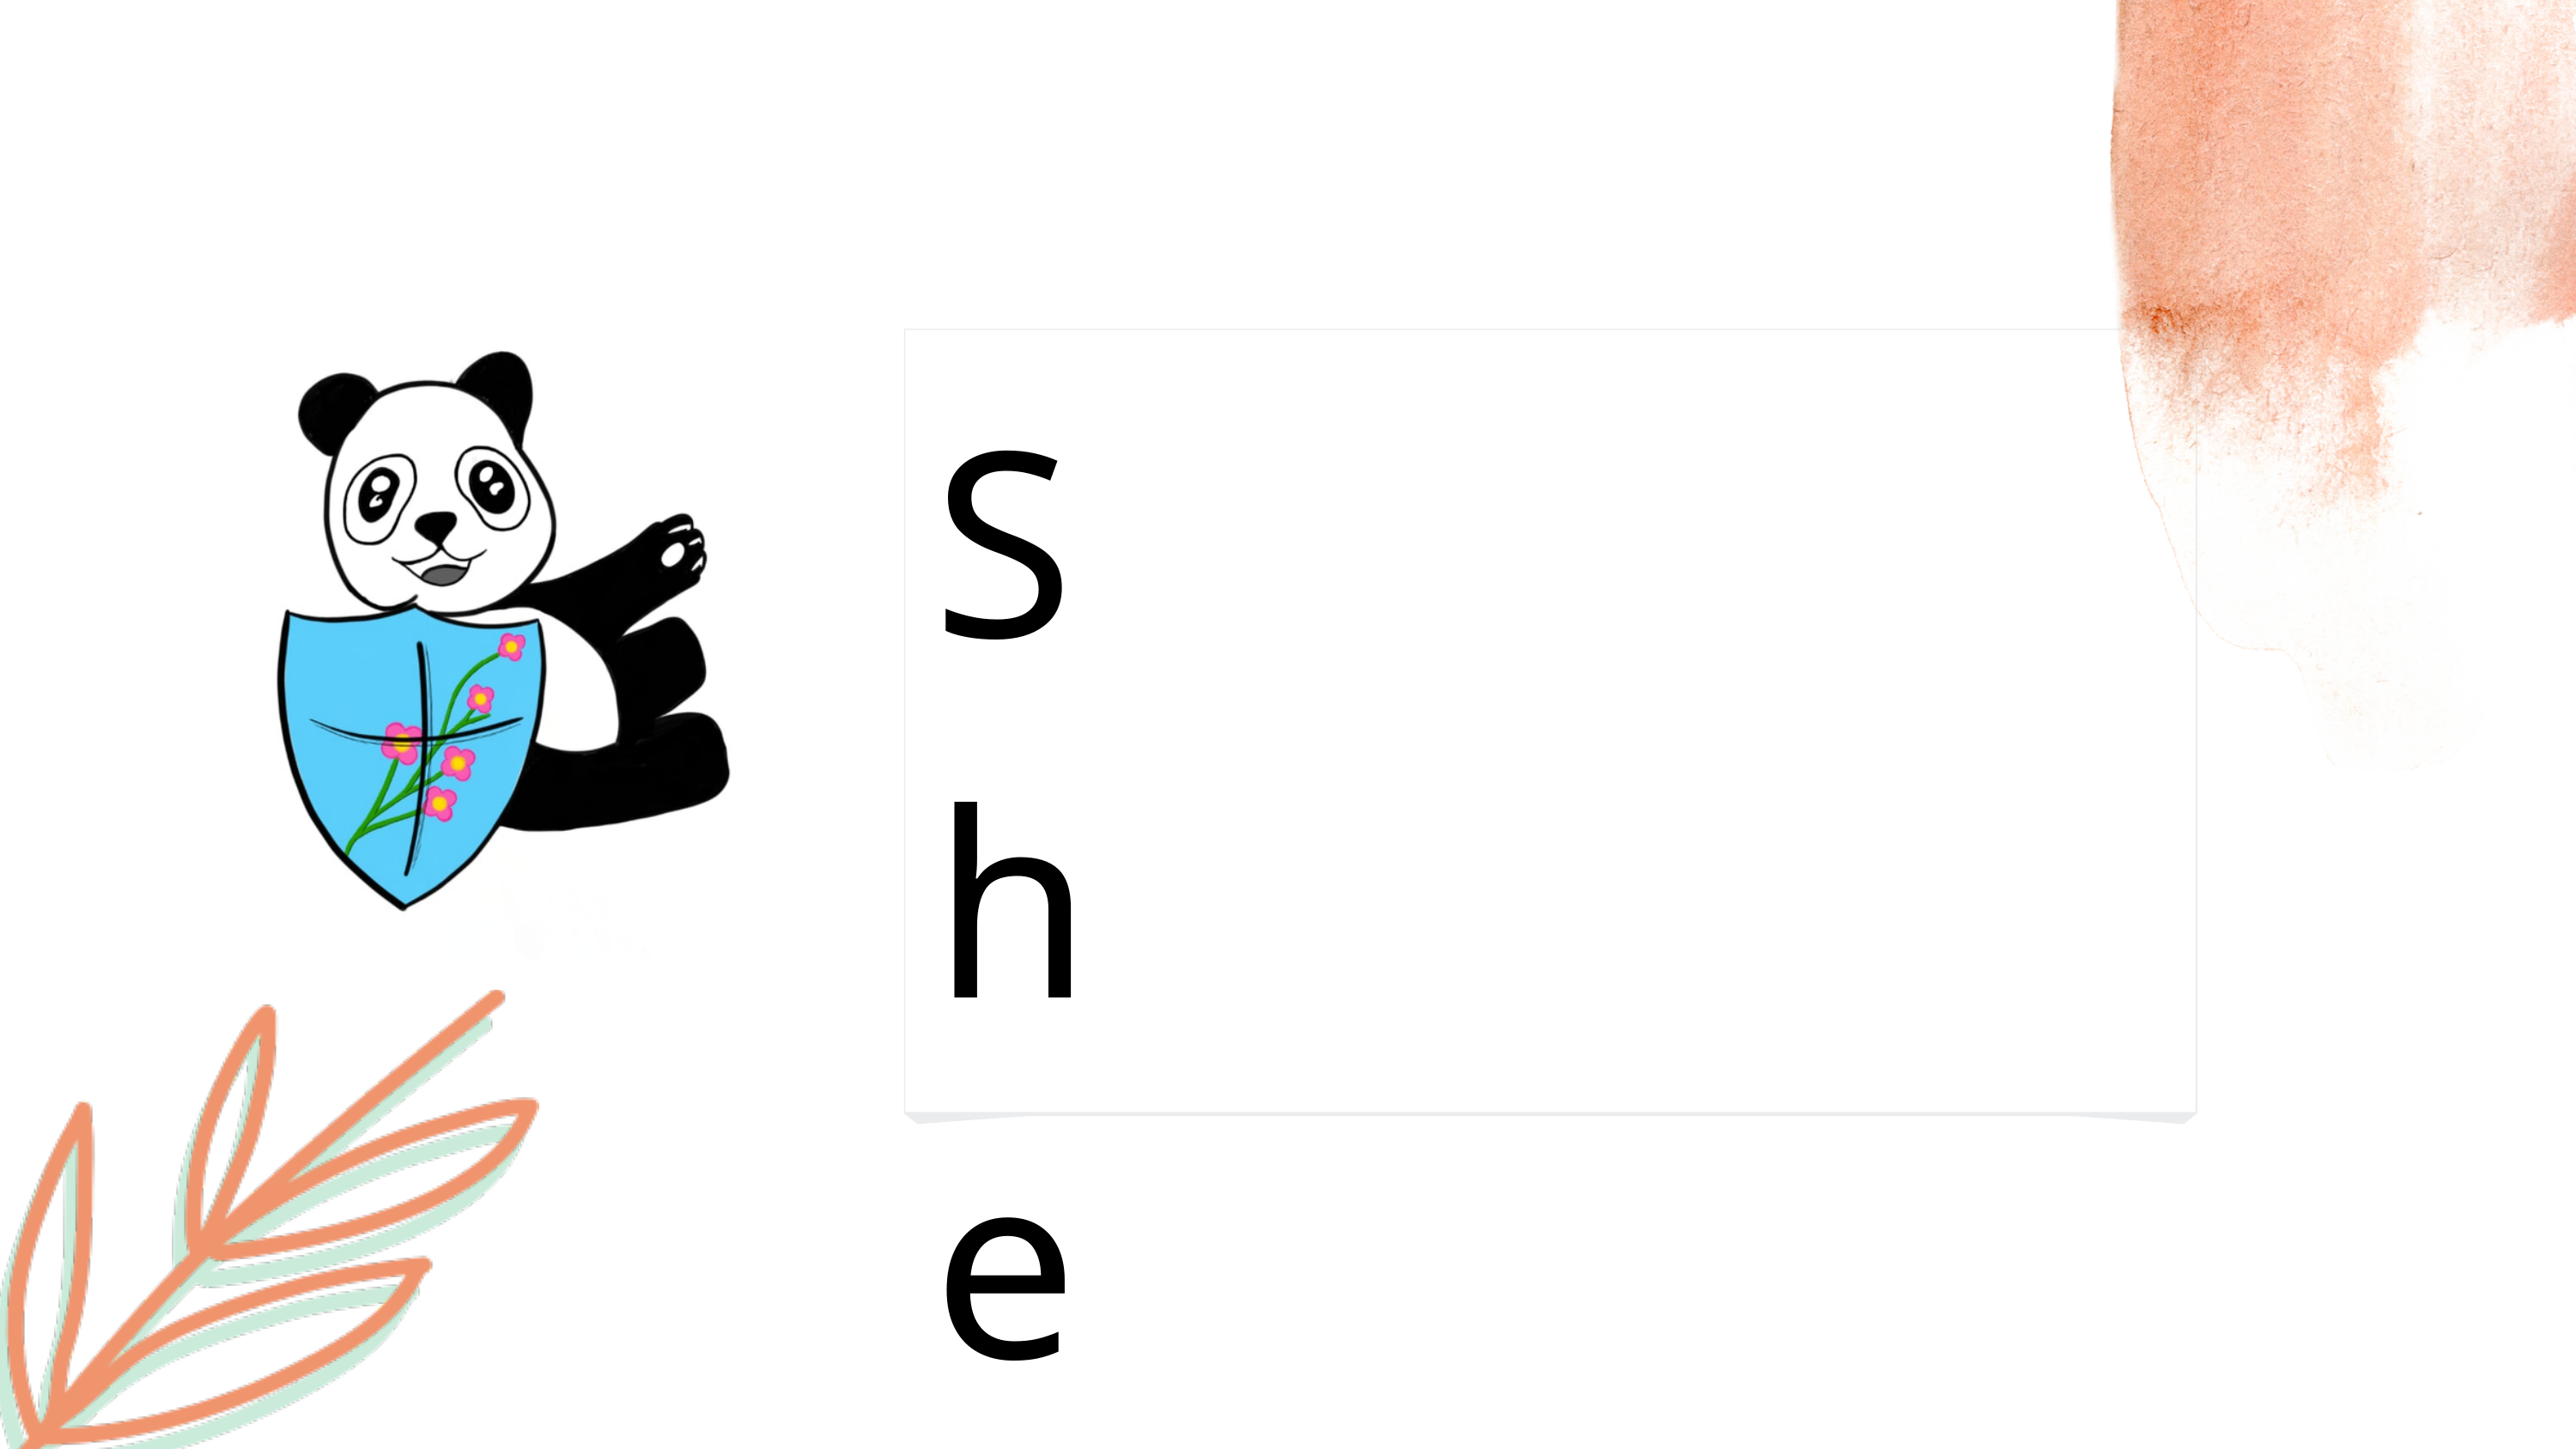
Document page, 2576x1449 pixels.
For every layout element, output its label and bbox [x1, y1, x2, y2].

picture [195, 328, 824, 961]
text_box [903, 328, 2198, 1125]
picture [2106, 0, 2576, 773]
picture [0, 989, 539, 1449]
